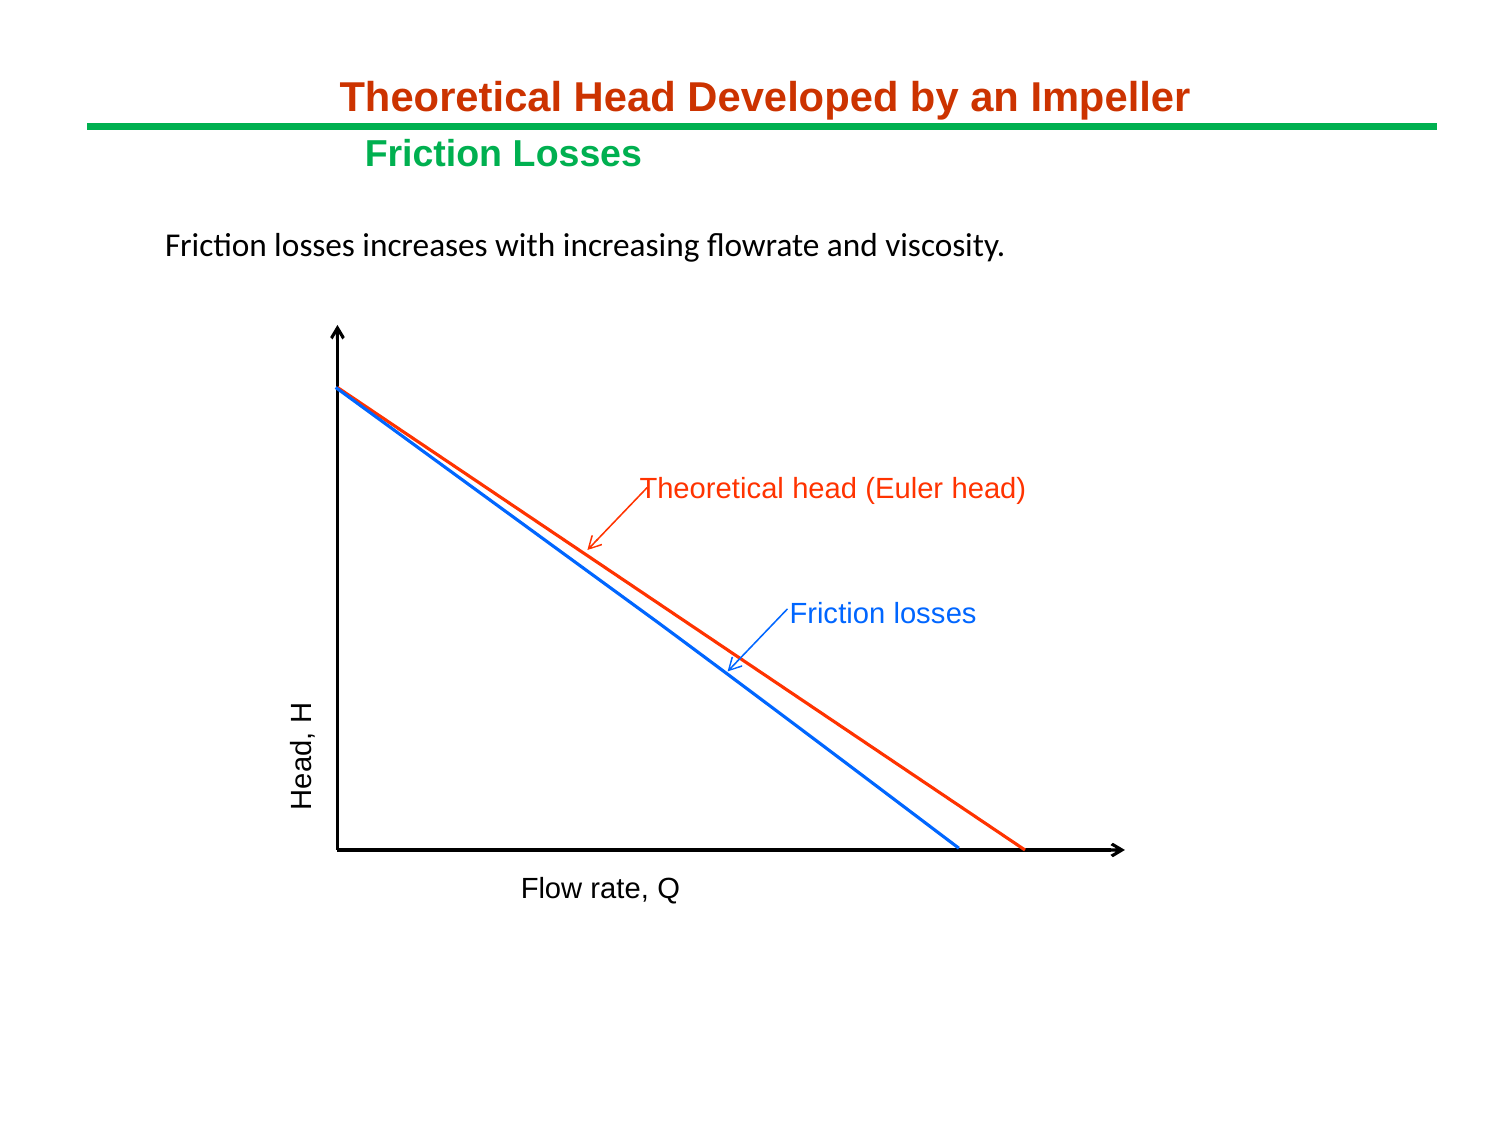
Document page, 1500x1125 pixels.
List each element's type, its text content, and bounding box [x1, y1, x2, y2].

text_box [274, 324, 1225, 913]
text_box Friction Losses [350, 128, 1213, 182]
subtitle Friction losses increases with increasing flowrate and viscosity. [150, 187, 1375, 1075]
text_box Theoretical Head Developed by an Impeller [324, 62, 1238, 126]
